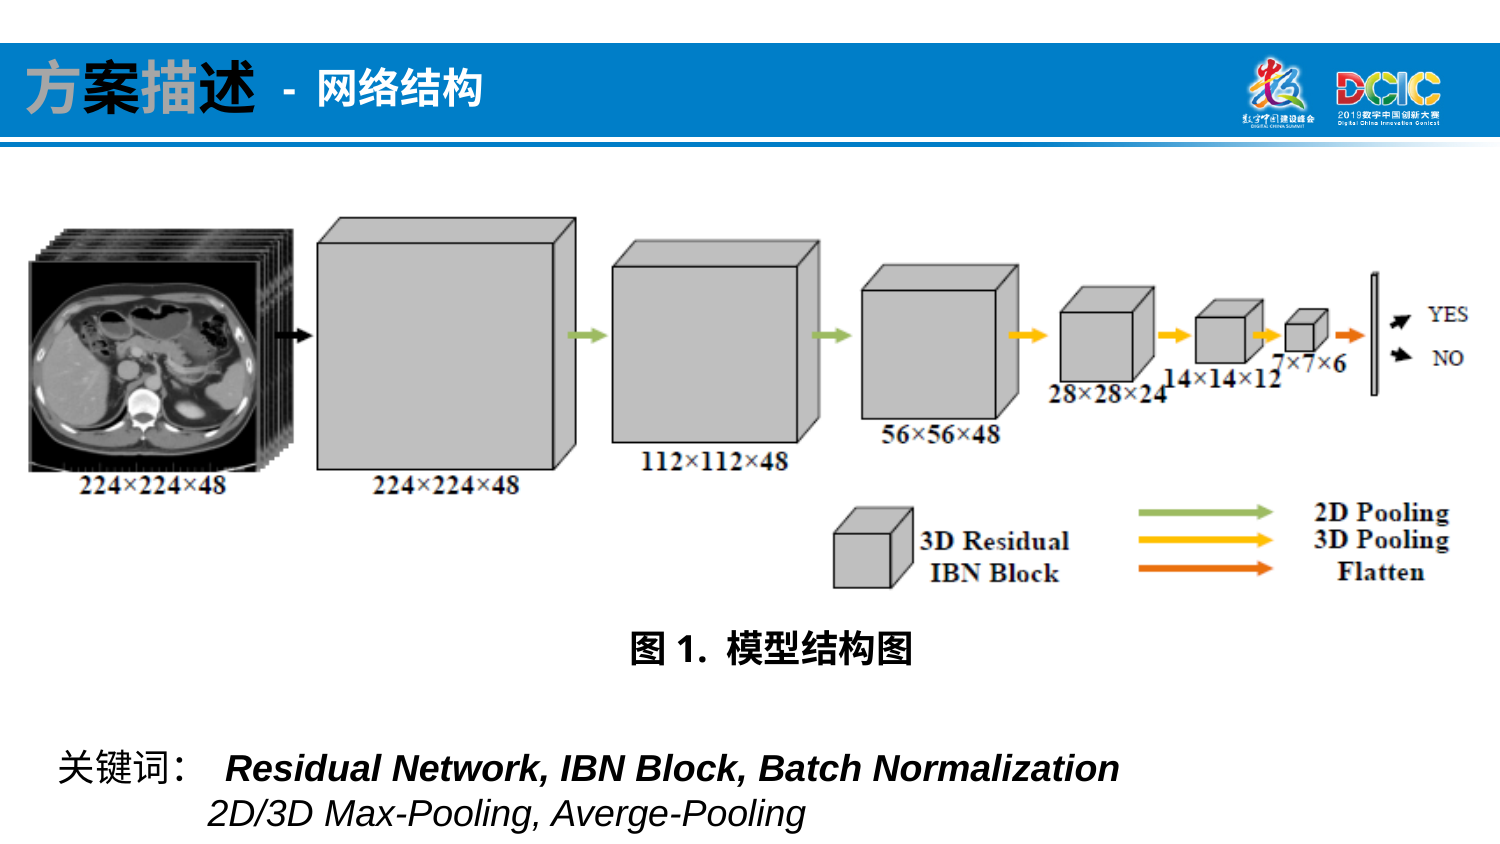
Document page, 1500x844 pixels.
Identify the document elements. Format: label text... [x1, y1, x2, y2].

picture [0, 43, 1500, 844]
text_box 方案描述 [9, 43, 286, 129]
text_box 关键词： Residual Network, IBN Block, Batch Normalization 2D/3D Max-Pooling, Averge-Pooling [42, 736, 1137, 842]
text_box - 网络结构 [267, 54, 499, 119]
text_box 图1. 模型结构图 [614, 619, 929, 678]
